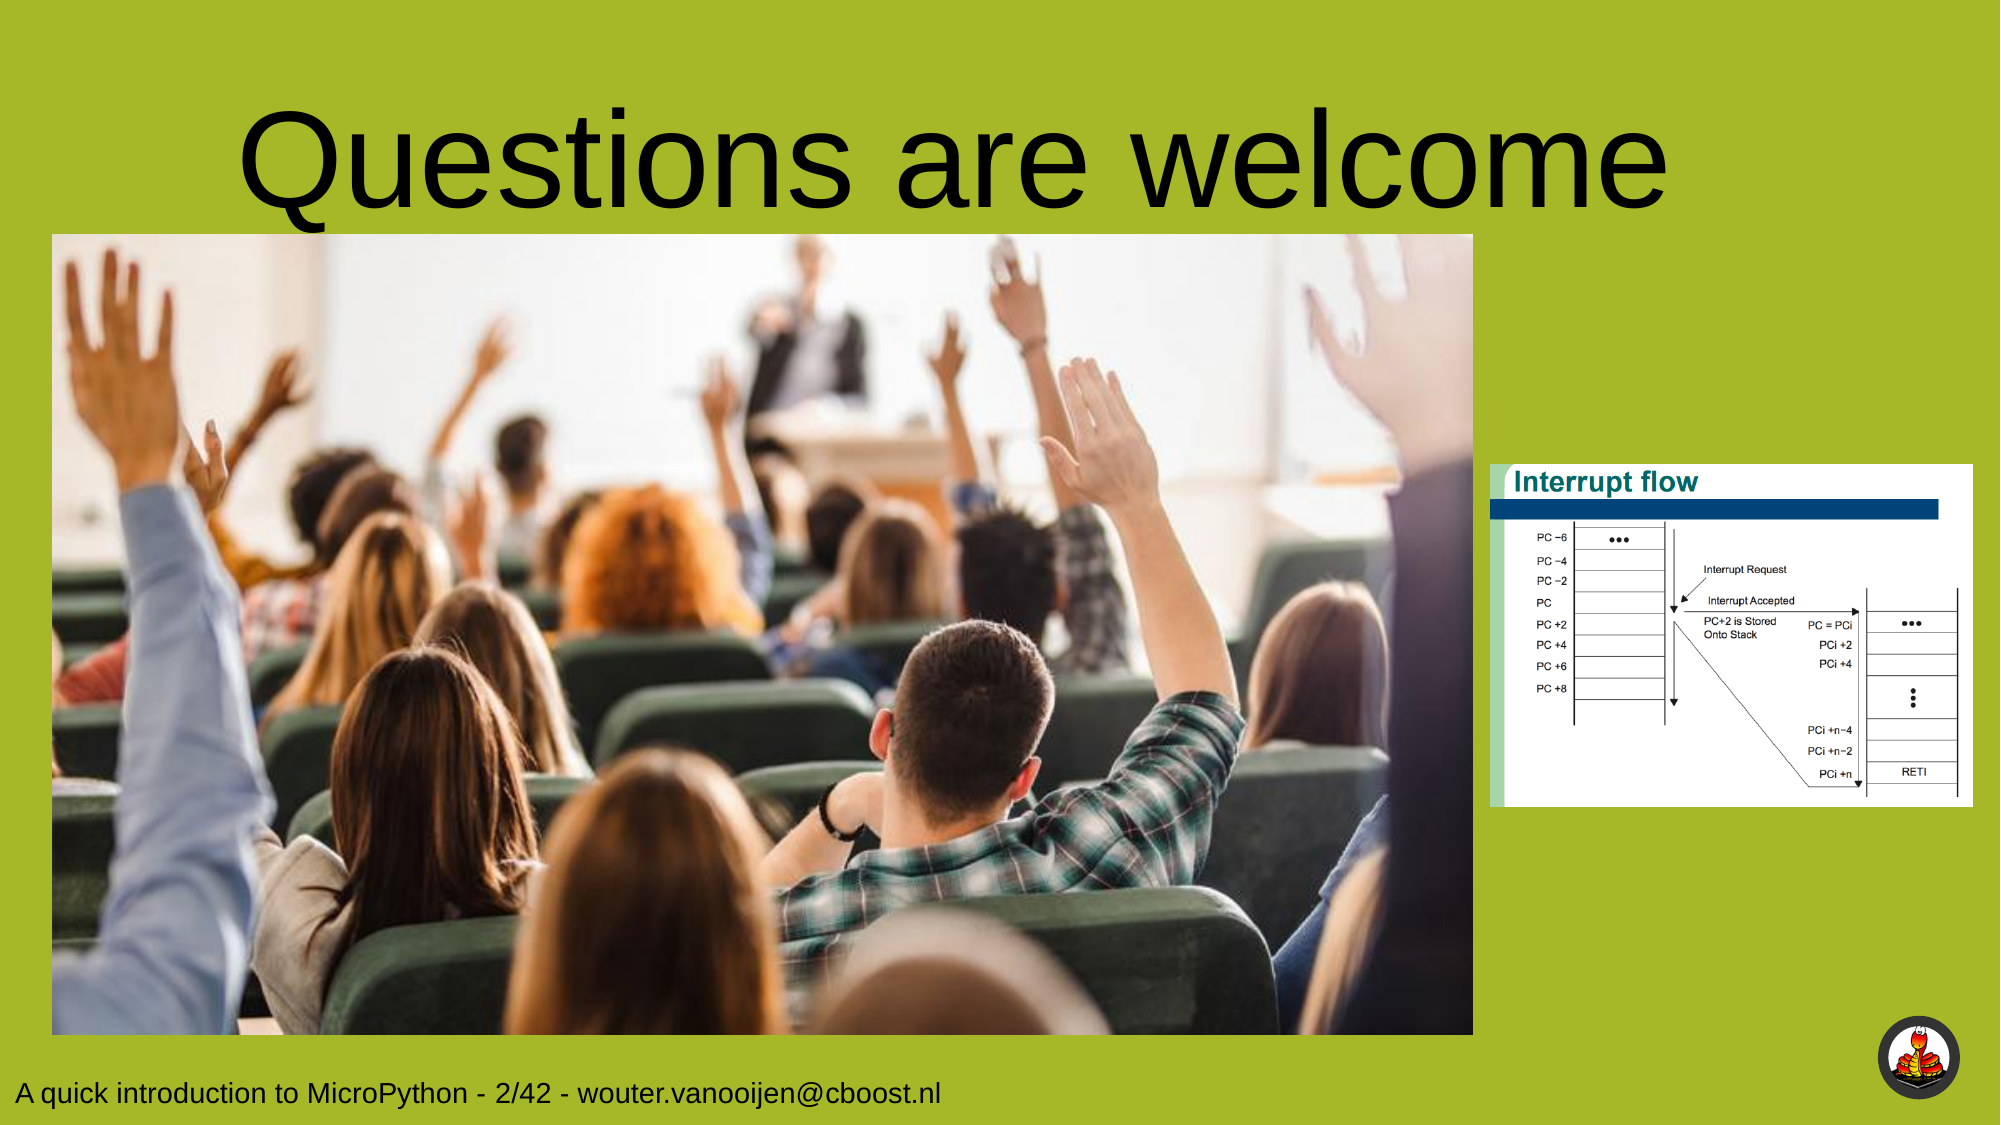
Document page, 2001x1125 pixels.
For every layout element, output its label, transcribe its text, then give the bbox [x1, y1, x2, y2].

picture [1889, 1027, 1949, 1088]
picture [52, 233, 1473, 1035]
text_box Questions are welcome [84, 51, 1825, 260]
picture [1489, 463, 1974, 808]
